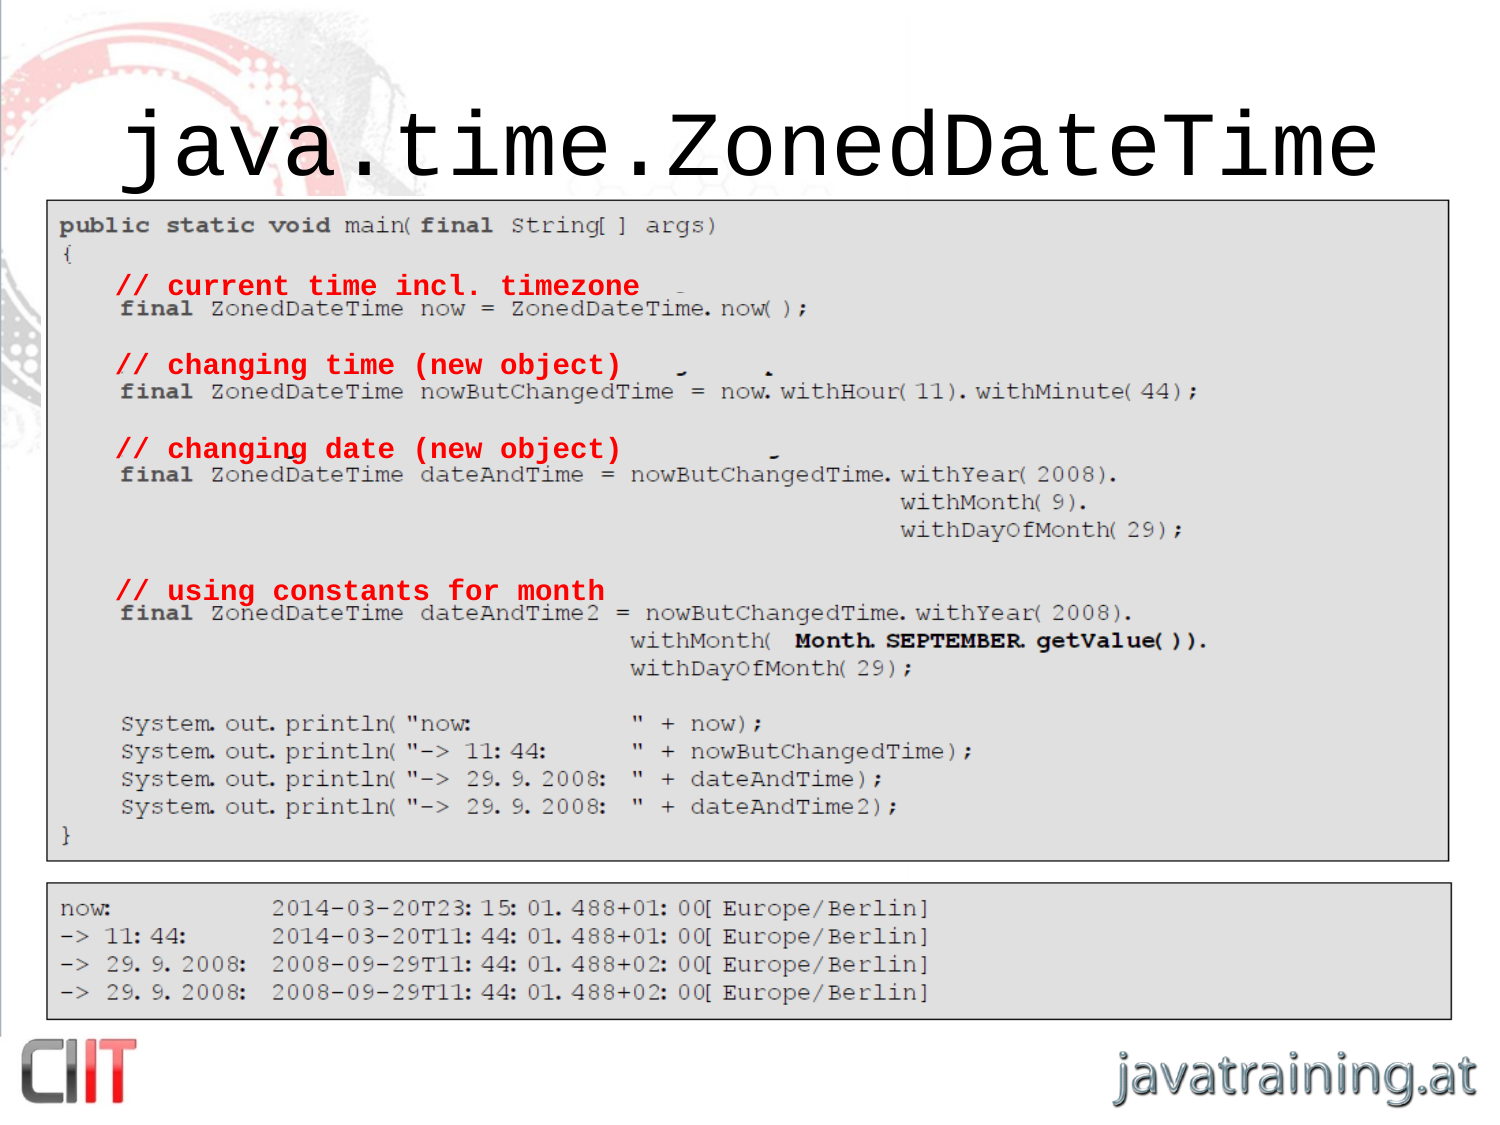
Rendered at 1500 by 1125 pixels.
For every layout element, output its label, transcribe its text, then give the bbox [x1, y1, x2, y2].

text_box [41, 195, 1459, 1024]
title java.time.ZonedDateTime [75, 45, 1425, 194]
picture [0, 0, 1500, 1125]
